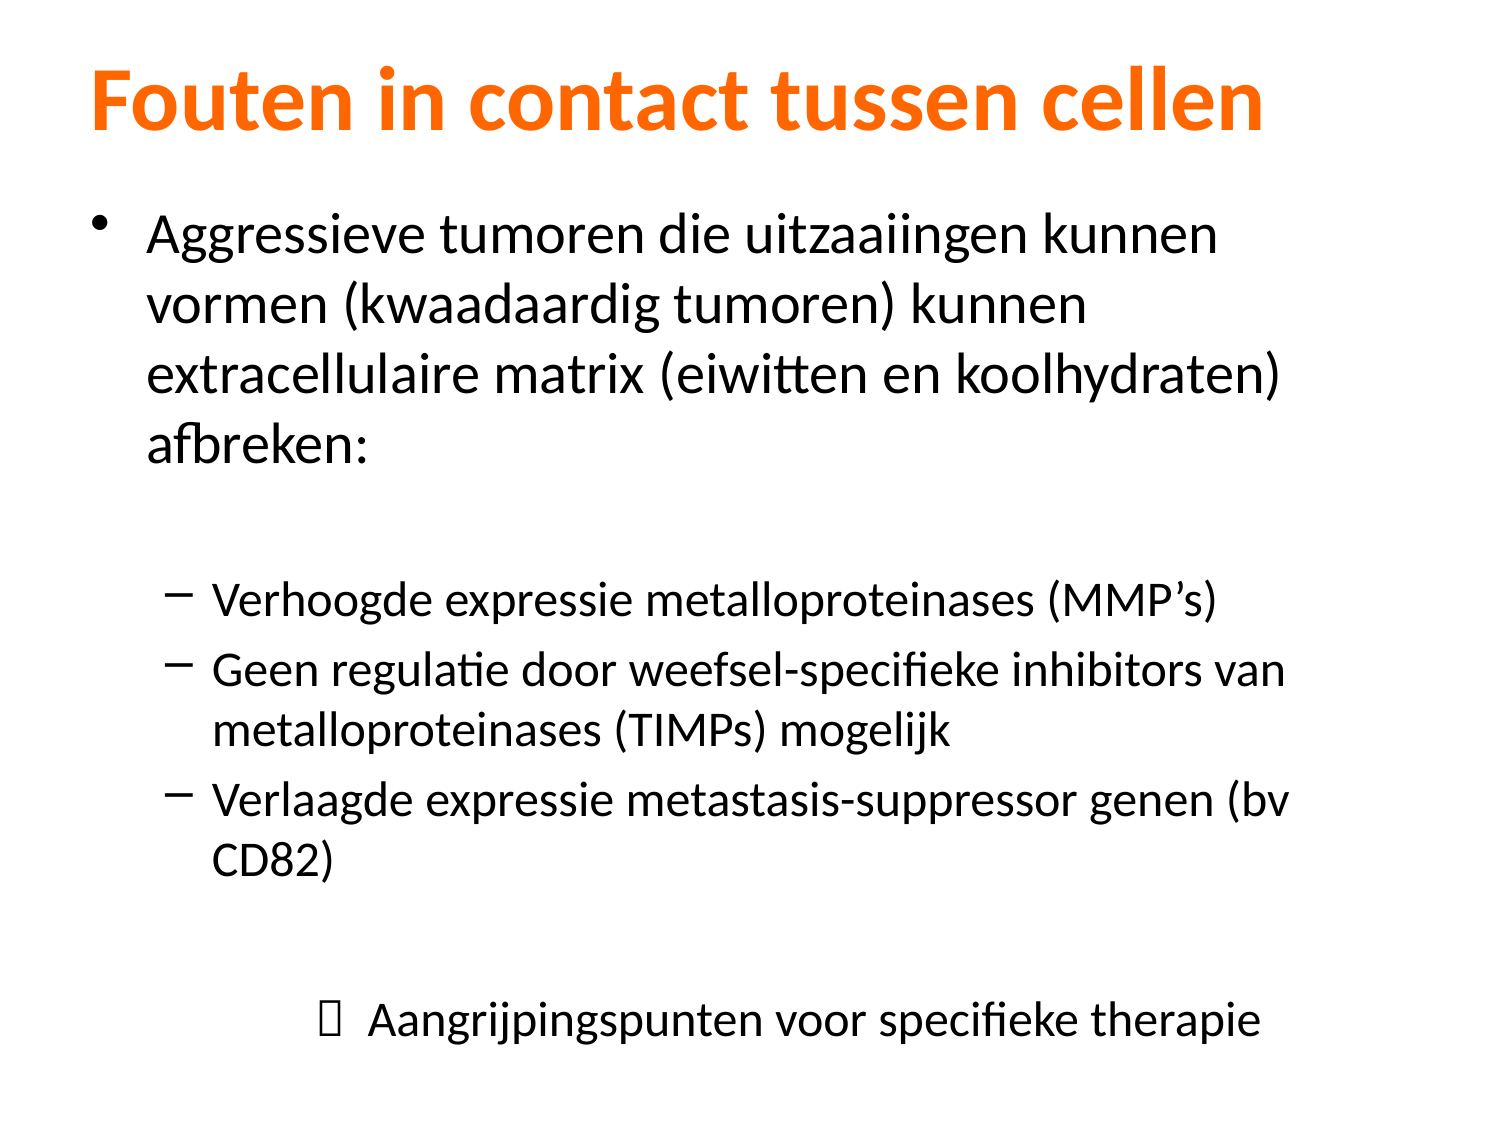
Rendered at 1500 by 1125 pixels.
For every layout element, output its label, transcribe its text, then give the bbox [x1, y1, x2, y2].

title Fouten in contact tussen cellen [75, 0, 1393, 187]
list Aggressieve tumoren die uitzaaiingen kunnen vormen (kwaadaardig tumoren) kunnen extracellulaire matrix (eiwitten en koolhydraten) afbreken: Verhoogde expressie metalloproteinases (MMP’s) Geen regulatie door weefsel-specifieke inhibitors van metalloproteinases (TIMPs) mogelijk Verlaagde expressie metastasis-suppressor genen (bv CD82)  Aangrijpingspunten voor specifieke therapie [75, 187, 1393, 1084]
